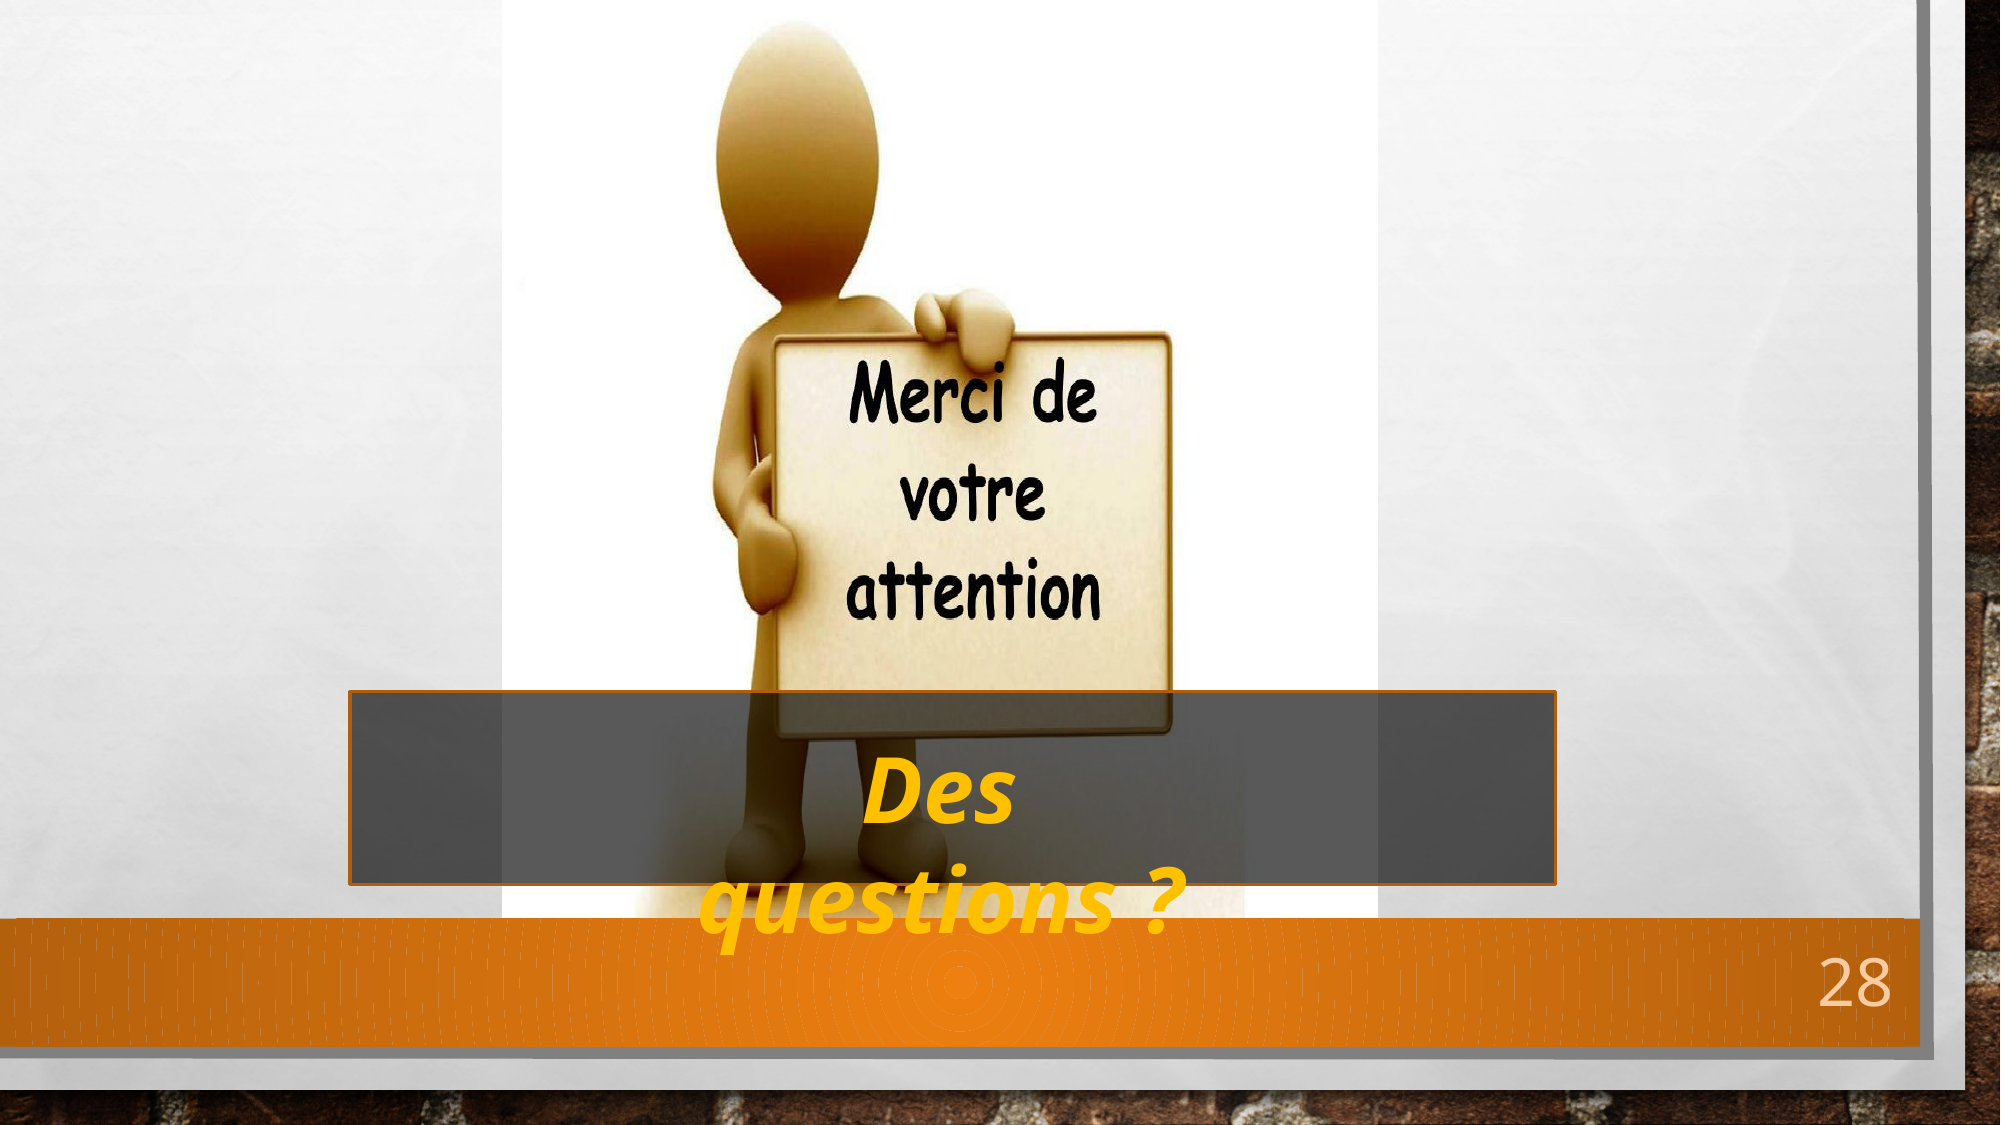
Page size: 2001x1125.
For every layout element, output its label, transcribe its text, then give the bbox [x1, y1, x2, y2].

text_box [348, 690, 502, 886]
picture [0, 0, 2000, 1125]
text_box Des questions ? [635, 918, 1245, 960]
text_box [1378, 690, 1557, 886]
picture [502, 0, 1378, 918]
slide_number 28 [1781, 944, 1931, 1027]
